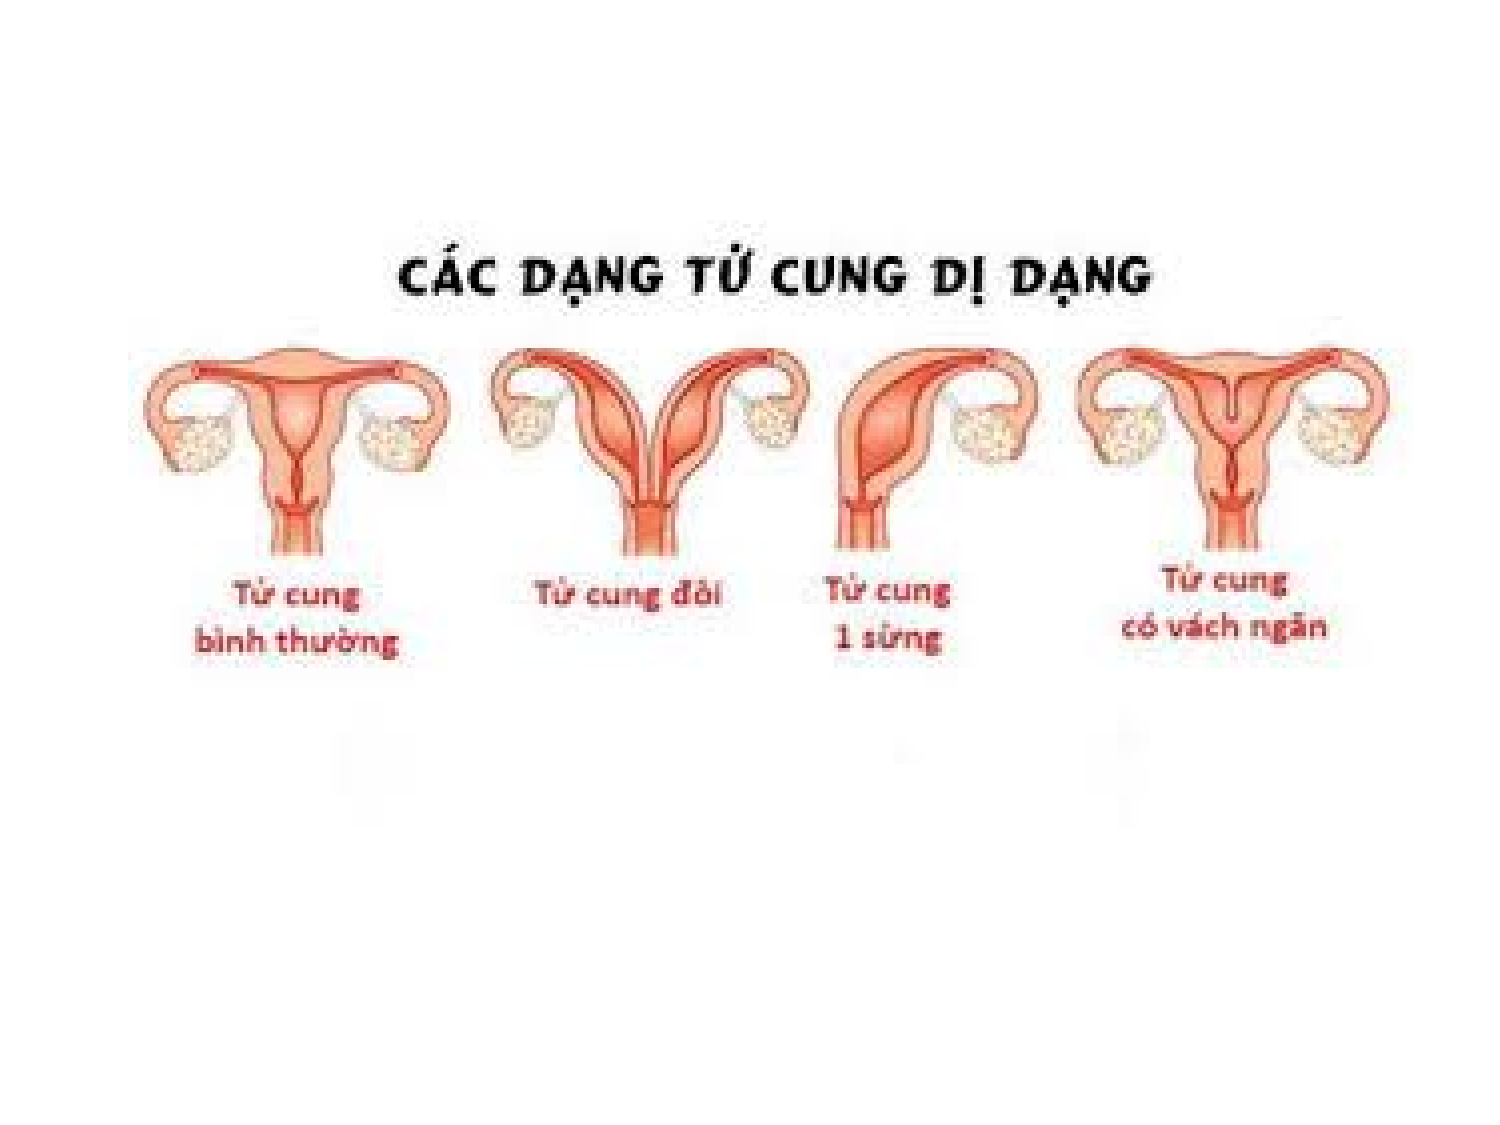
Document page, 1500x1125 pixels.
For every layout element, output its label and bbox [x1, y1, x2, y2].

list [127, 220, 1414, 844]
